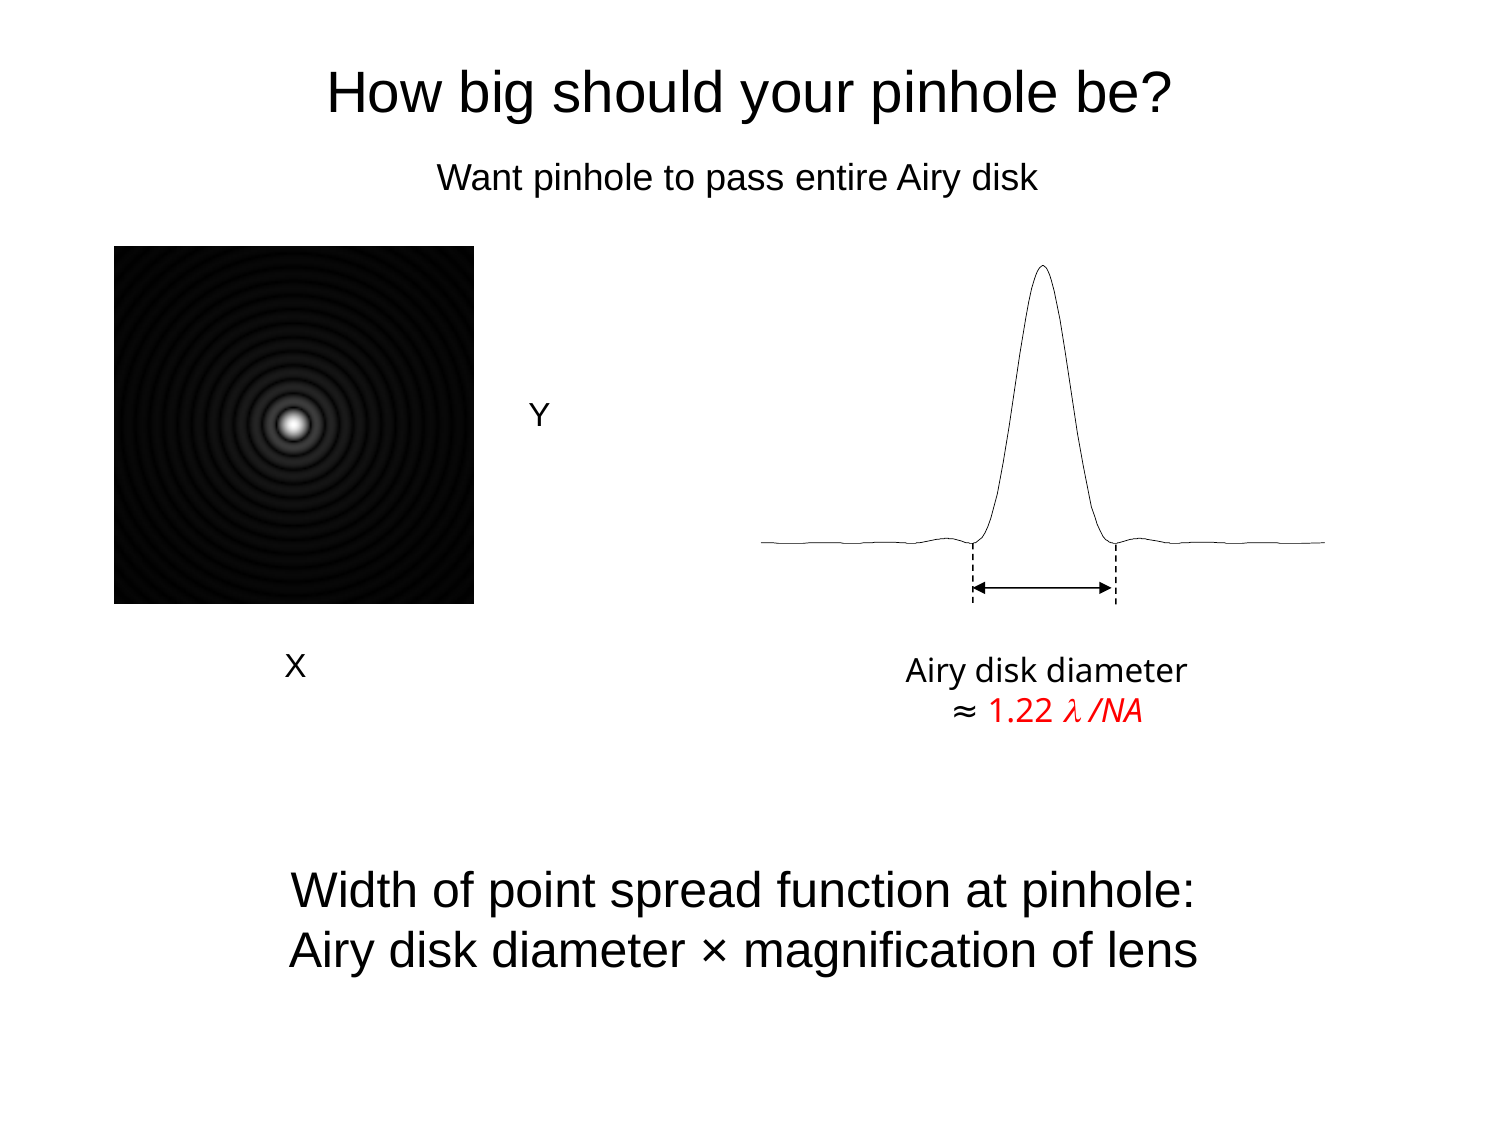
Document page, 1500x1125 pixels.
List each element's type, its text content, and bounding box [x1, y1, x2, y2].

text_box X [269, 637, 322, 692]
text_box Want pinhole to pass entire Airy disk [177, 146, 1298, 206]
title How big should your pinhole be? [112, 26, 1388, 153]
text_box Airy disk diameter ≈ 1.22  /NA [890, 641, 1204, 737]
text_box Y [513, 385, 566, 440]
picture [107, 240, 484, 613]
text_box Width of point spread function at pinhole: Airy disk diameter × magnification of lens [137, 849, 1350, 985]
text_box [747, 258, 1340, 605]
